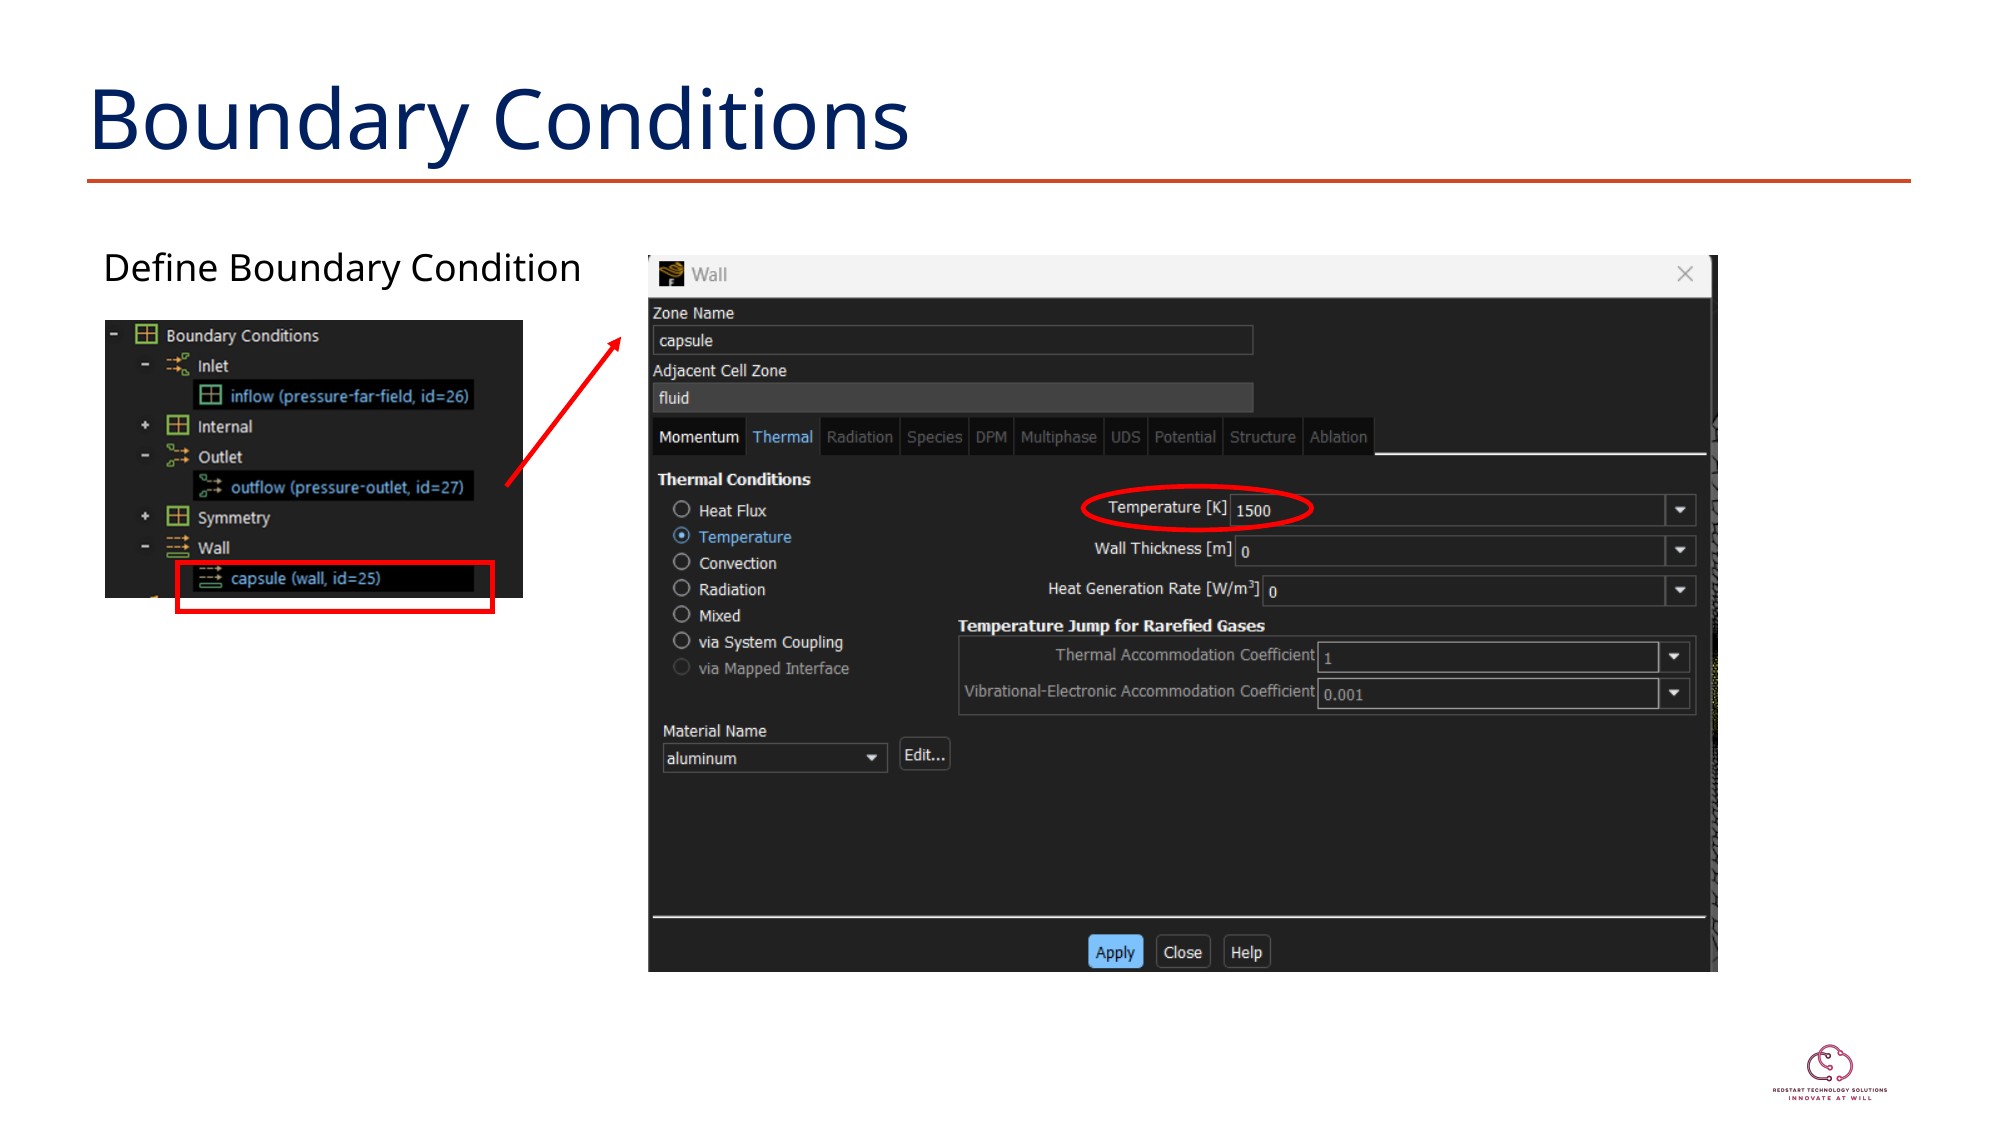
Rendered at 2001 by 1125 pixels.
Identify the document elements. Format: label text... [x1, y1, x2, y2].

picture [648, 255, 1718, 972]
picture [1769, 1024, 1891, 1122]
title Boundary Conditions [72, 70, 1574, 176]
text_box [506, 336, 622, 487]
picture [105, 320, 523, 614]
text_box Define Boundary Condition [88, 236, 957, 297]
